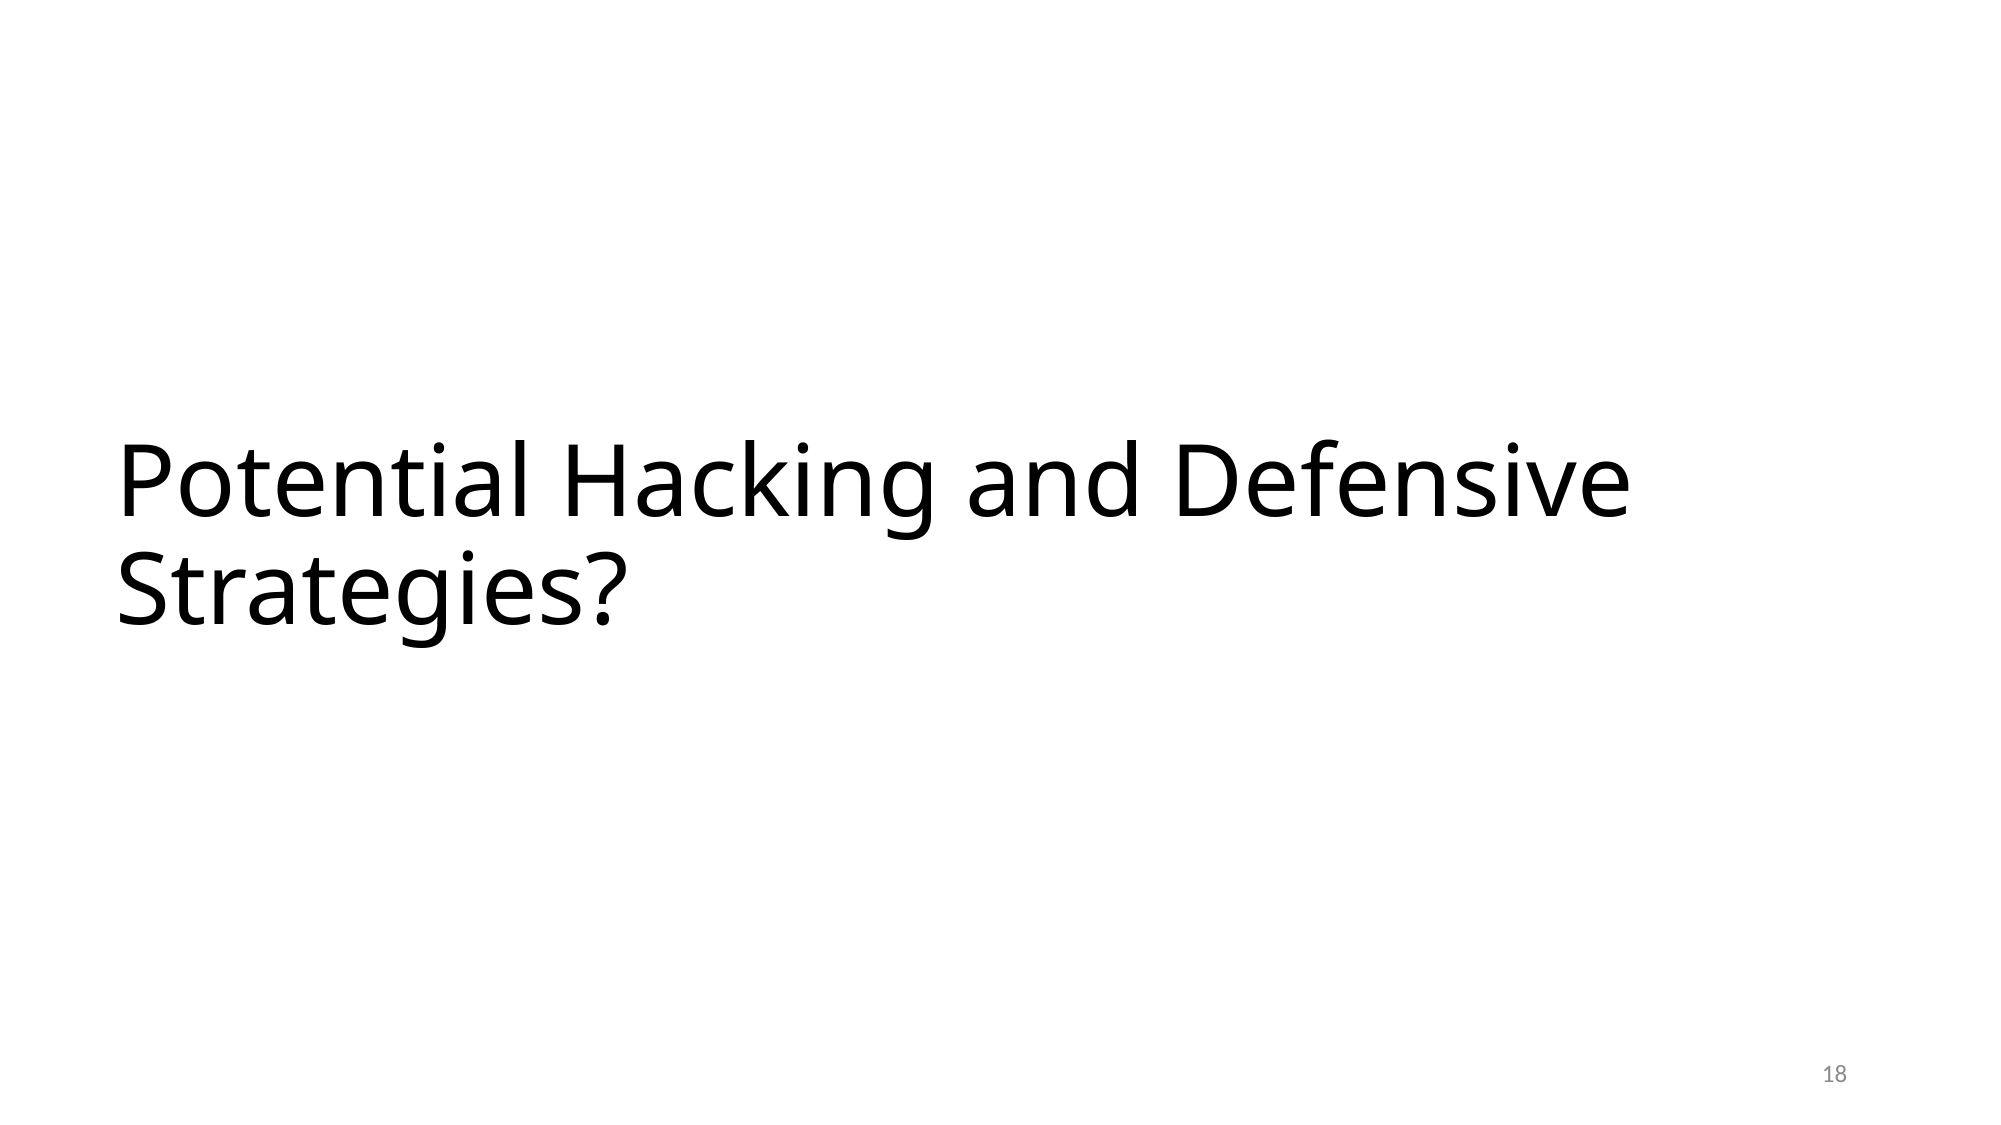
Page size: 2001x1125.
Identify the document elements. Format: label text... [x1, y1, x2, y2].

title Potential Hacking and Defensive Strategies? [100, 429, 1942, 647]
slide_number 18 [1412, 1042, 1863, 1103]
